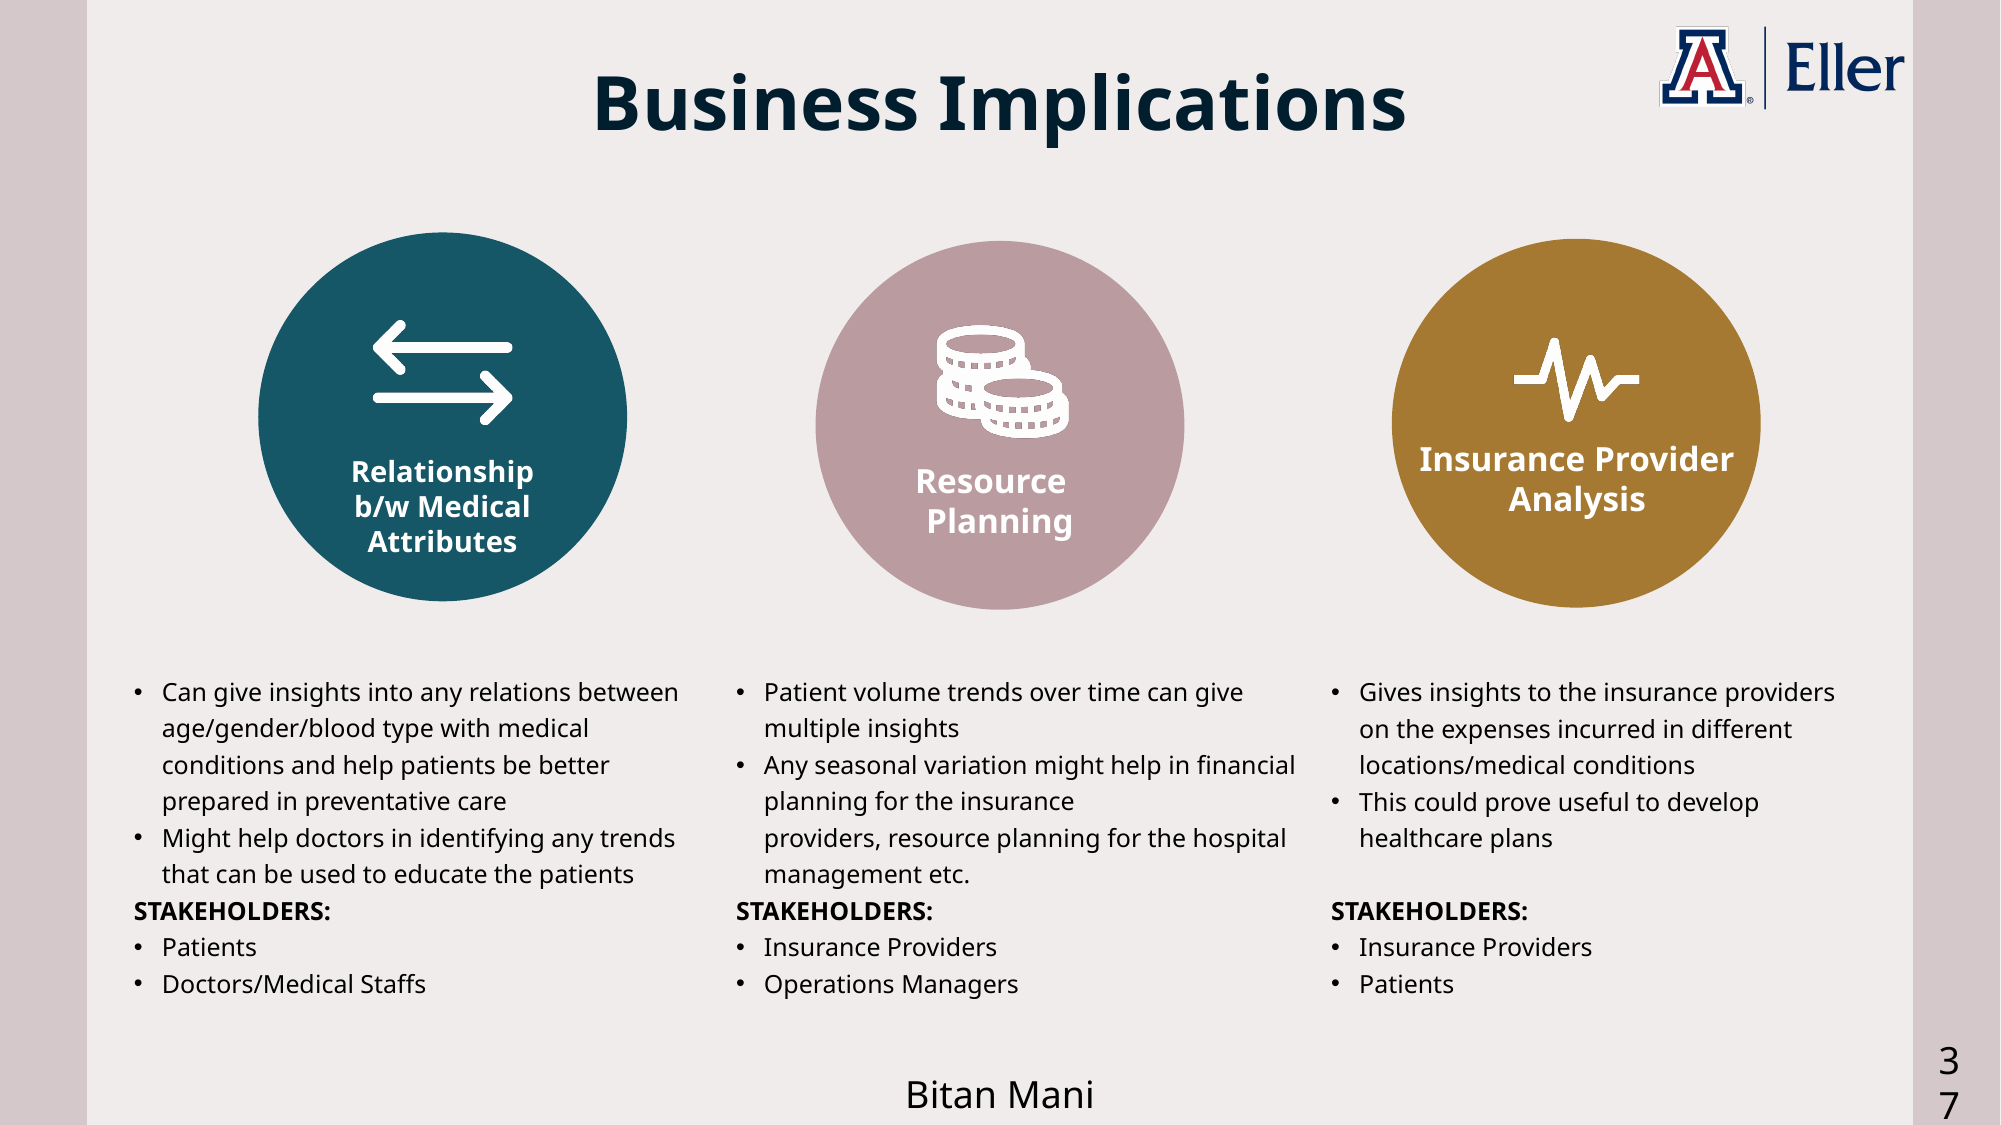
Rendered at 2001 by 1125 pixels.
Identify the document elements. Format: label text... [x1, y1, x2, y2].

text_box [1391, 238, 1761, 471]
text_box [862, 548, 1138, 610]
text_box Resource Planning [831, 452, 1169, 548]
text_box [258, 232, 628, 552]
picture [1629, 0, 1952, 136]
picture [1501, 304, 1652, 455]
text_box [334, 566, 552, 602]
text_box Bitan Mani [764, 1063, 1236, 1124]
text_box Gives insights to the insurance providers on the expenses incurred in different locations/medical conditions This could prove useful to develop healthcare plans STAKEHOLDERS: Insurance Providers Patients [1315, 662, 1877, 1043]
text_box Patient volume trends over time can give multiple insights Any seasonal variation might help in financial planning for the insurance providers, resource planning for the hospital management etc. STAKEHOLDERS: Insurance Providers Operations Managers [720, 662, 1315, 1006]
text_box [815, 240, 1185, 500]
text_box Can give insights into any relations between age/gender/blood type with medical conditions and help patients be better prepared in preventative care Might help doctors in identifying any trends that can be used to educate the patients STAKEHOLDERS: Patients Doctors/Medical Staffs [118, 662, 720, 1006]
picture [367, 297, 518, 448]
text_box Business Implications [576, 47, 1424, 153]
text_box Relationship b/w Medical Attributes [316, 445, 569, 566]
text_box 37 [1923, 1030, 1989, 1125]
picture [924, 306, 1075, 457]
text_box Insurance Provider Analysis [1398, 430, 1756, 526]
text_box [1423, 526, 1730, 608]
